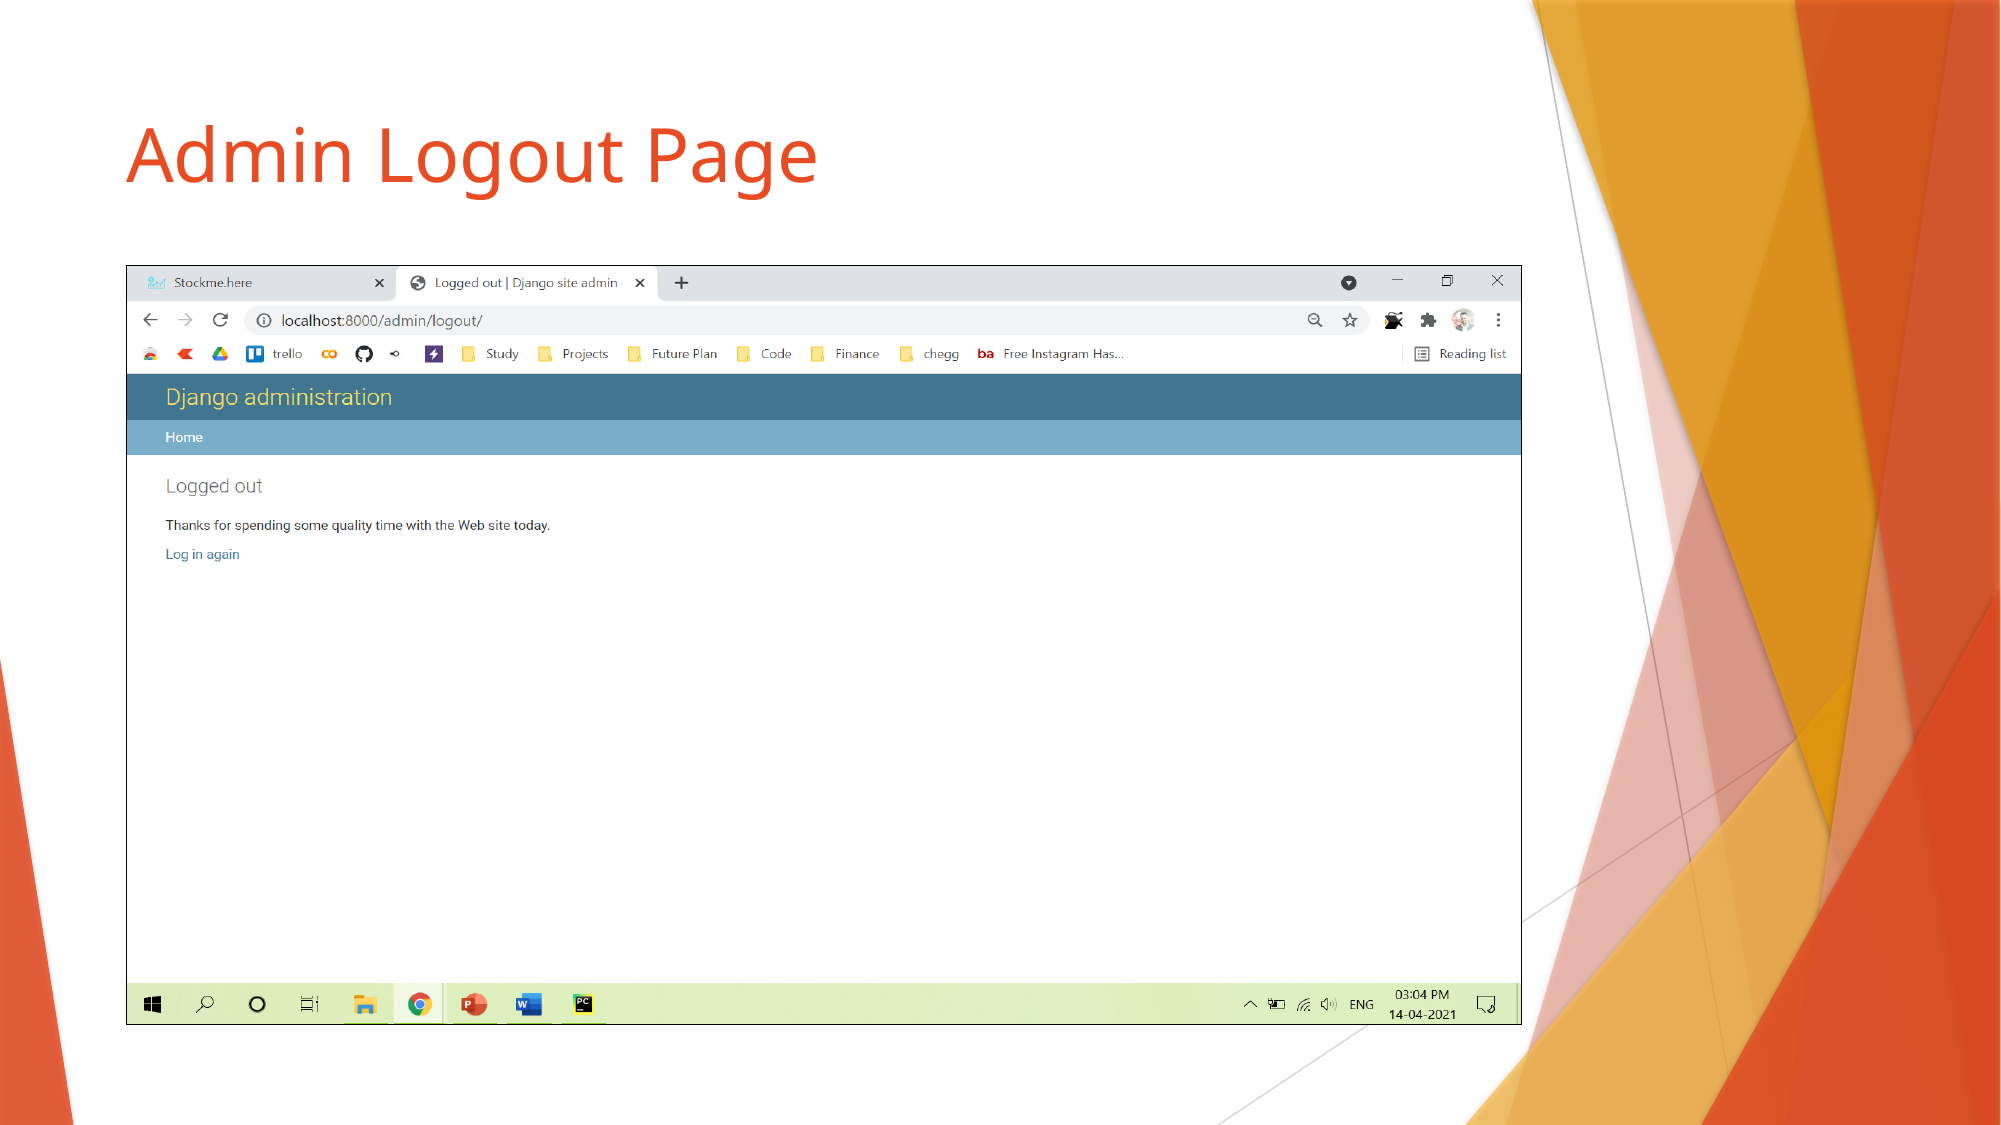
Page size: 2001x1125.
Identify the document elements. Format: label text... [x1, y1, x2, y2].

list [126, 264, 1522, 1026]
title Admin Logout Page [111, 99, 1522, 317]
